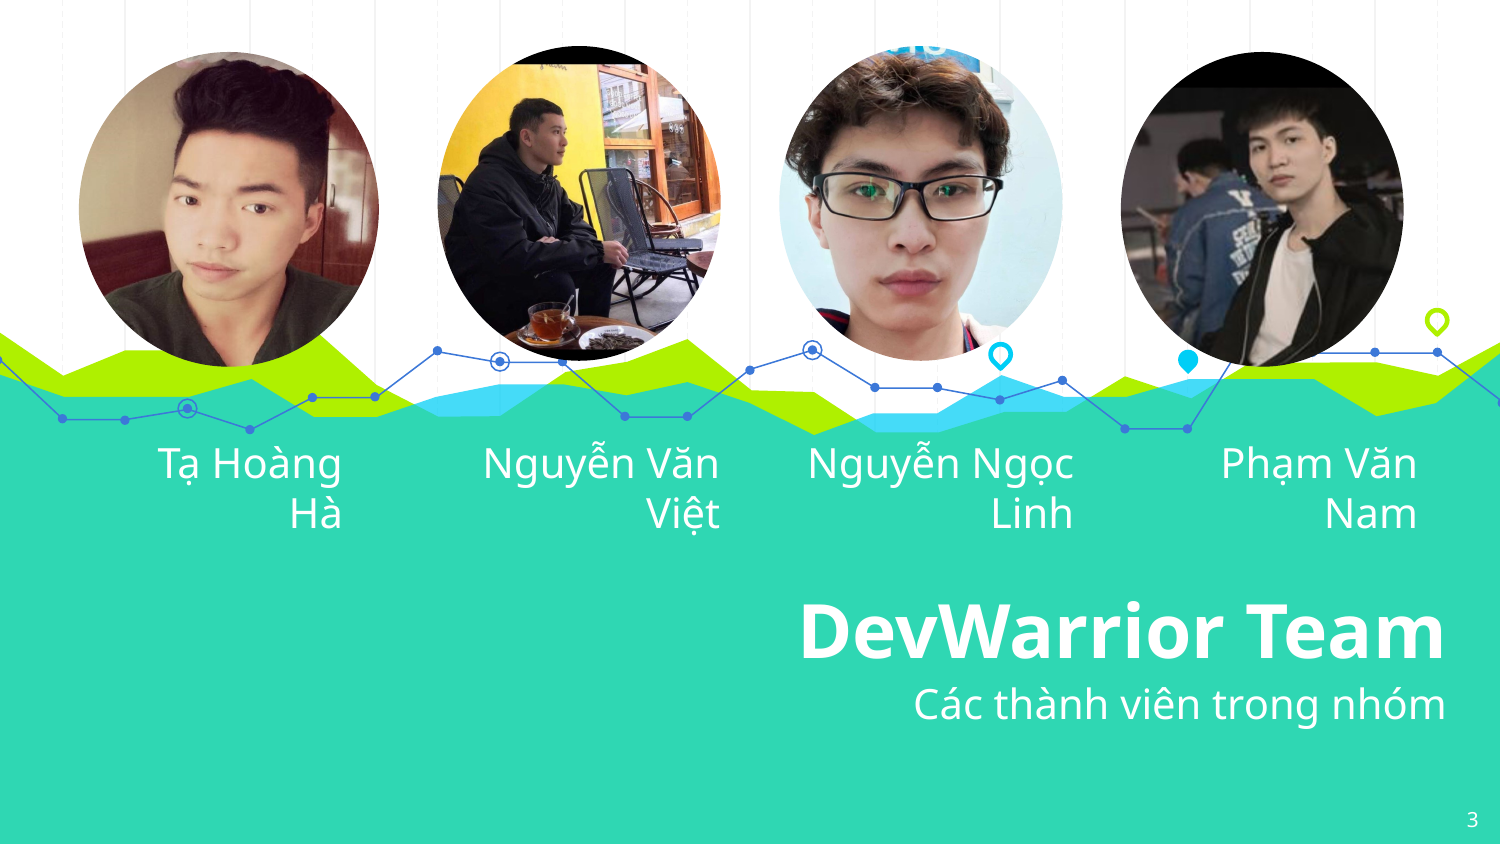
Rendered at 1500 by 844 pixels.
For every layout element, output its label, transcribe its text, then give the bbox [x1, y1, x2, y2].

title DevWarrior Team [606, 498, 1462, 662]
picture [1120, 51, 1404, 367]
text_box Tạ Hoàng Hà [99, 421, 358, 512]
slide_number 3 [1403, 791, 1494, 844]
subtitle Các thành viên trong nhóm [606, 662, 1462, 792]
text_box Nguyễn Văn Việt [423, 421, 735, 512]
picture [779, 45, 1063, 361]
text_box Phạm Văn Nam [1120, 421, 1434, 512]
picture [78, 51, 380, 367]
picture [437, 45, 721, 361]
text_box Nguyễn Ngọc Linh [735, 421, 1090, 512]
